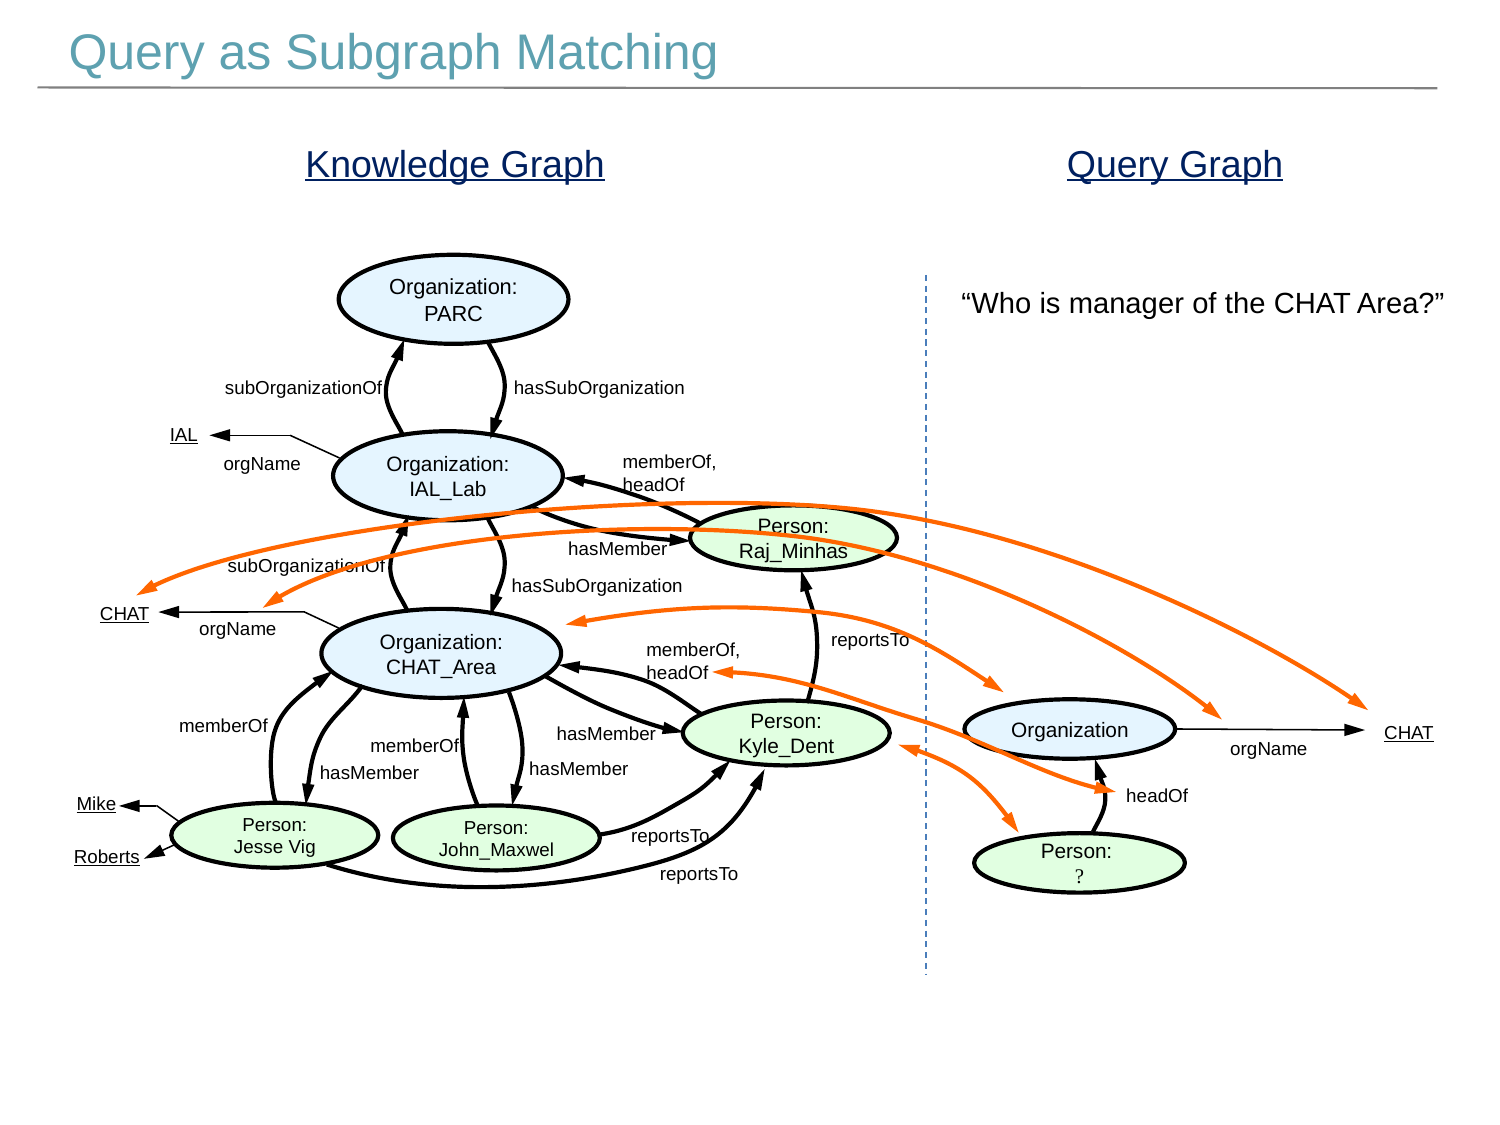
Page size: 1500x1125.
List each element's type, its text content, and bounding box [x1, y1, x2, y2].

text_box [136, 502, 1369, 833]
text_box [58, 131, 927, 893]
text_box CHAT [1374, 713, 1449, 751]
text_box Query Graph [1052, 132, 1299, 192]
text_box Query as Subgraph Matching [53, 12, 734, 85]
text_box Person: ? [972, 841, 1187, 895]
text_box “Who is manager of the CHAT Area?” [946, 277, 1460, 327]
